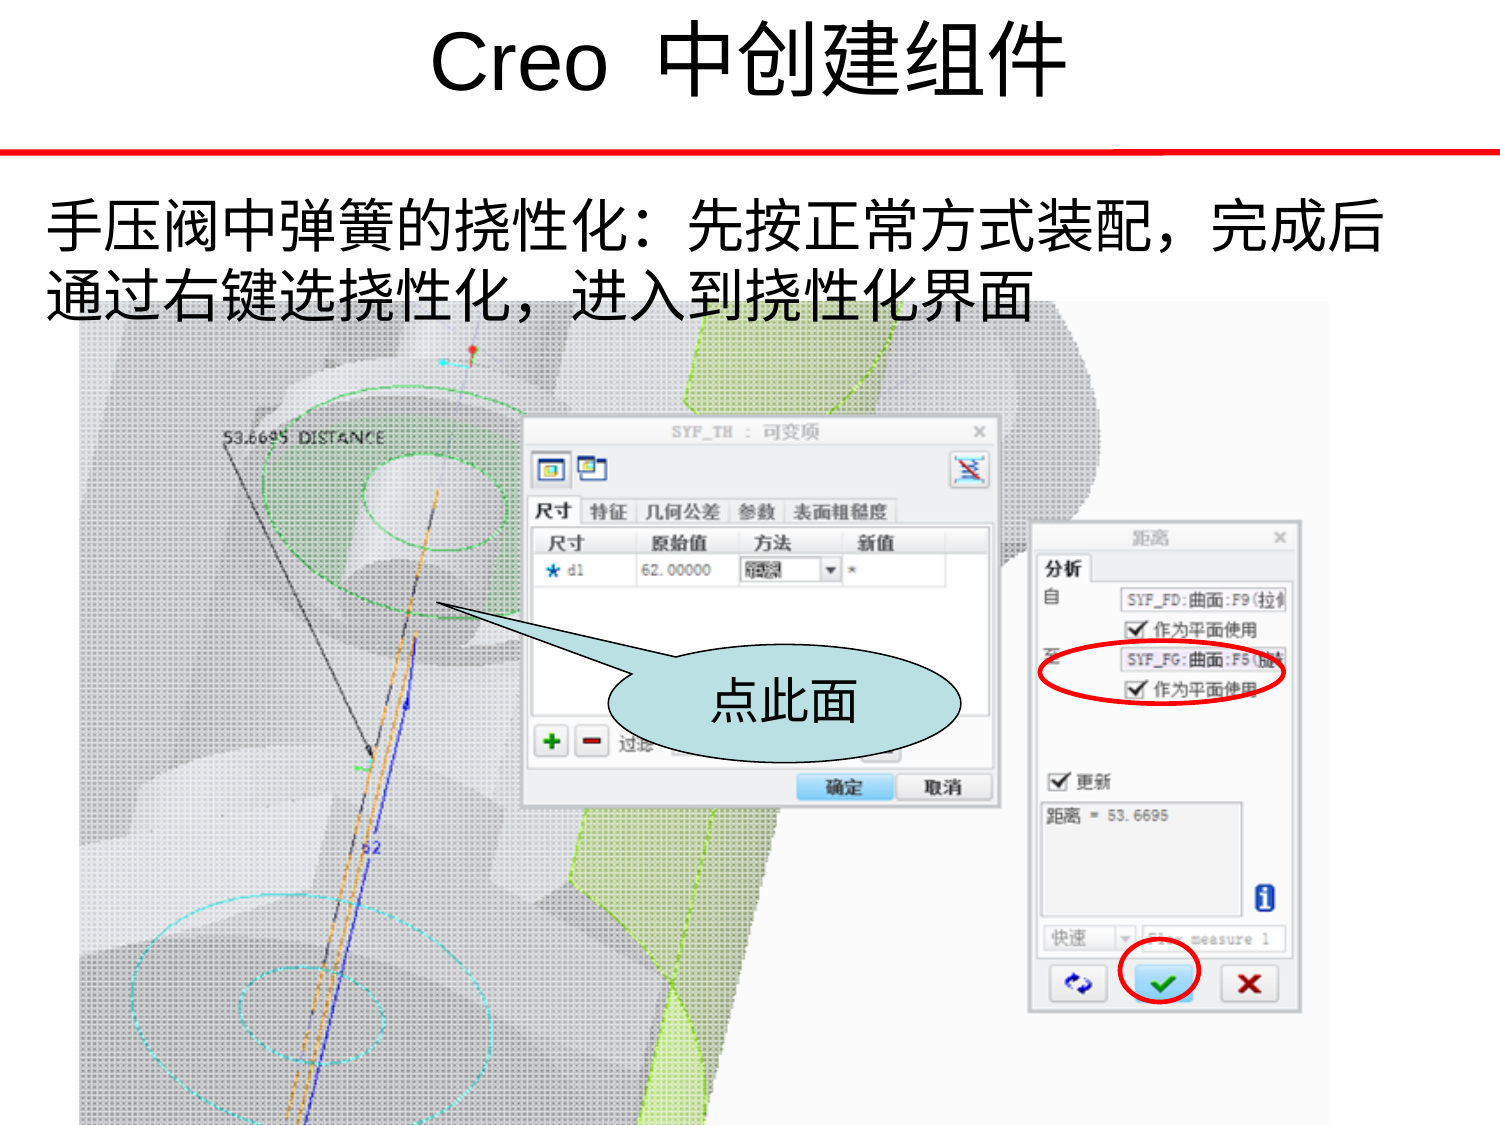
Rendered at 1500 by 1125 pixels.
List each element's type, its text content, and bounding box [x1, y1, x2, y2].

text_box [0, 0, 1500, 268]
text_box 手压阀中弹簧的挠性化：先按正常方式装配，完成后通过右键选挠性化，进入到挠性化界面 [31, 277, 1456, 337]
picture [78, 300, 1330, 1125]
